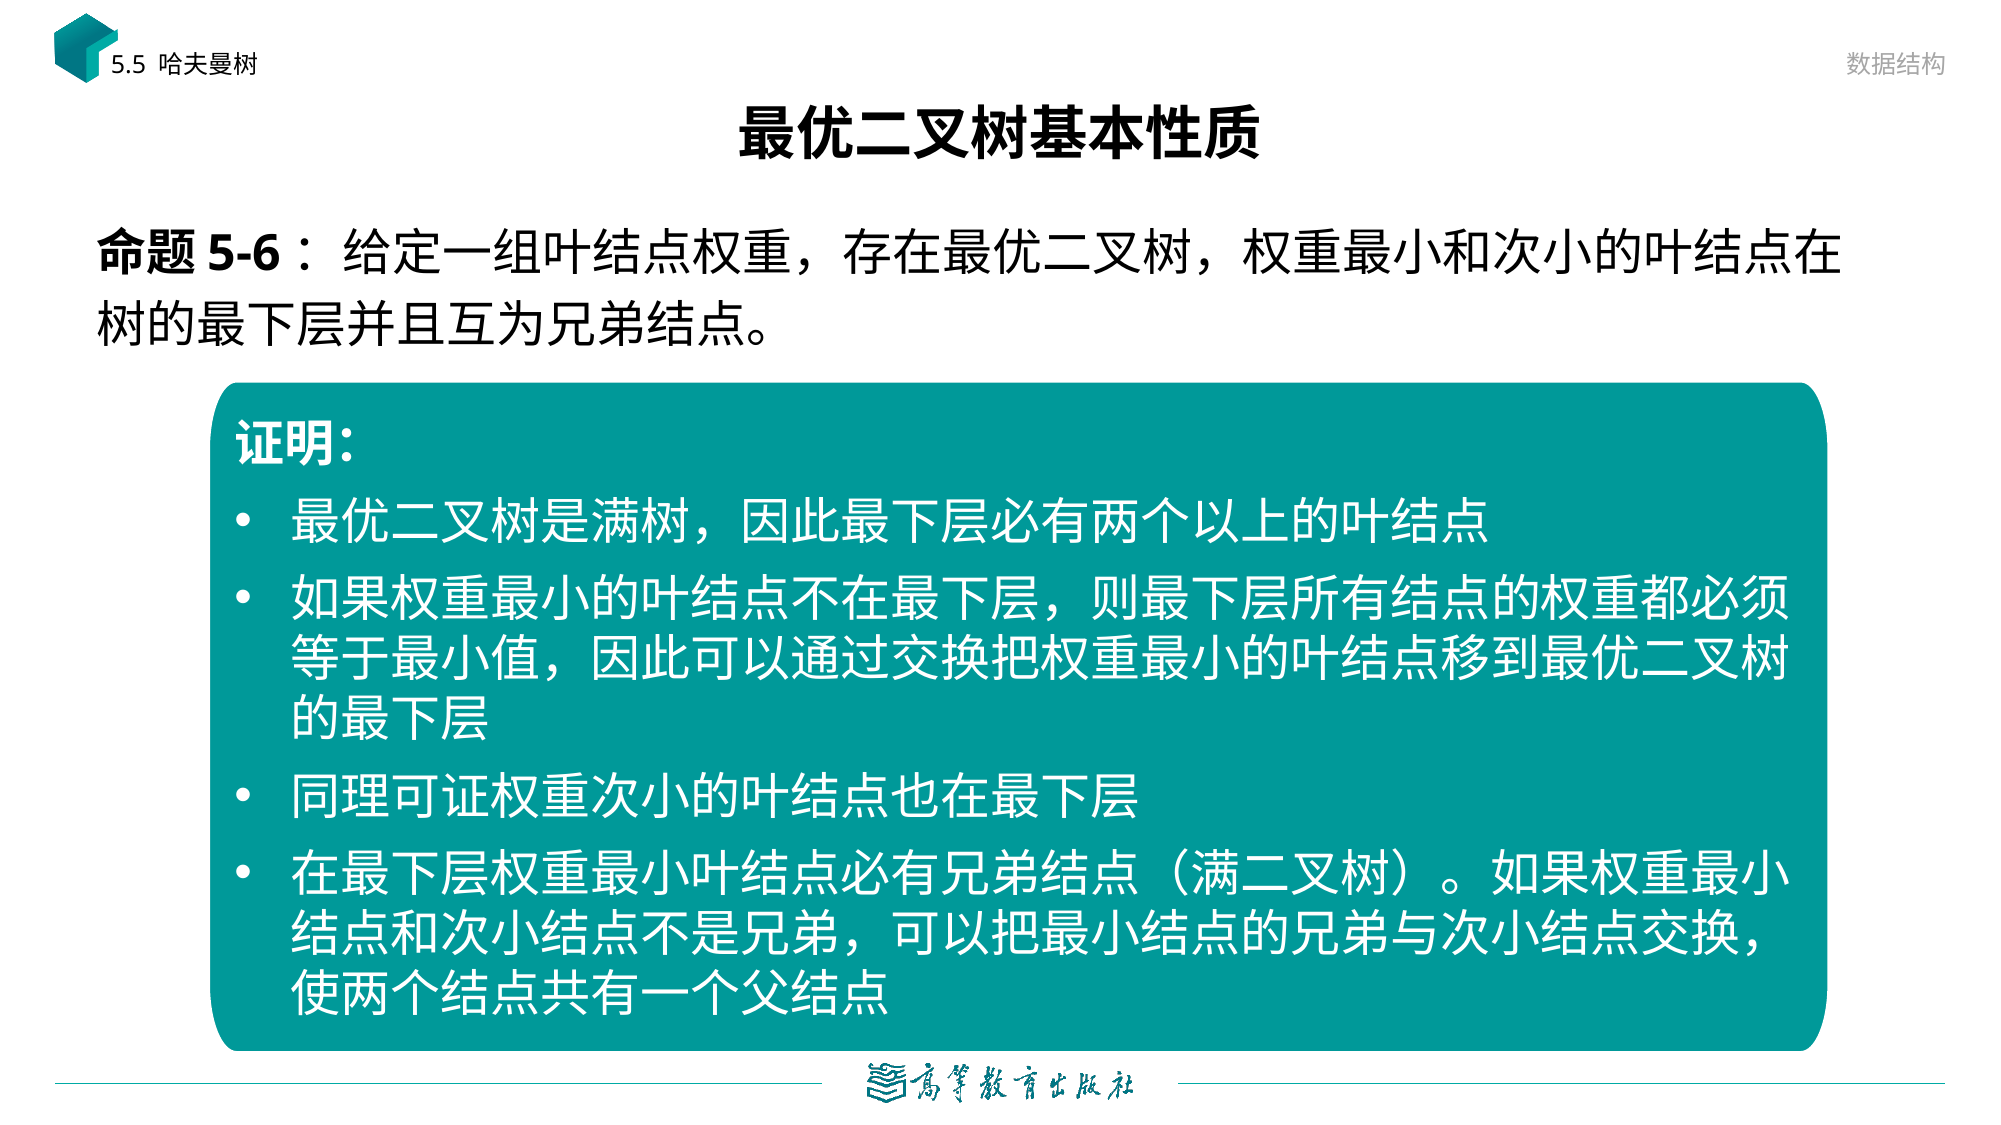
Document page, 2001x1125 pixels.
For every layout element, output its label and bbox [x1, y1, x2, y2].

text_box [207, 380, 1830, 1054]
picture [867, 1063, 1133, 1103]
list [1115, 32, 1962, 86]
title [137, 92, 1863, 178]
subtitle [95, 44, 894, 99]
text_box [80, 201, 1895, 368]
